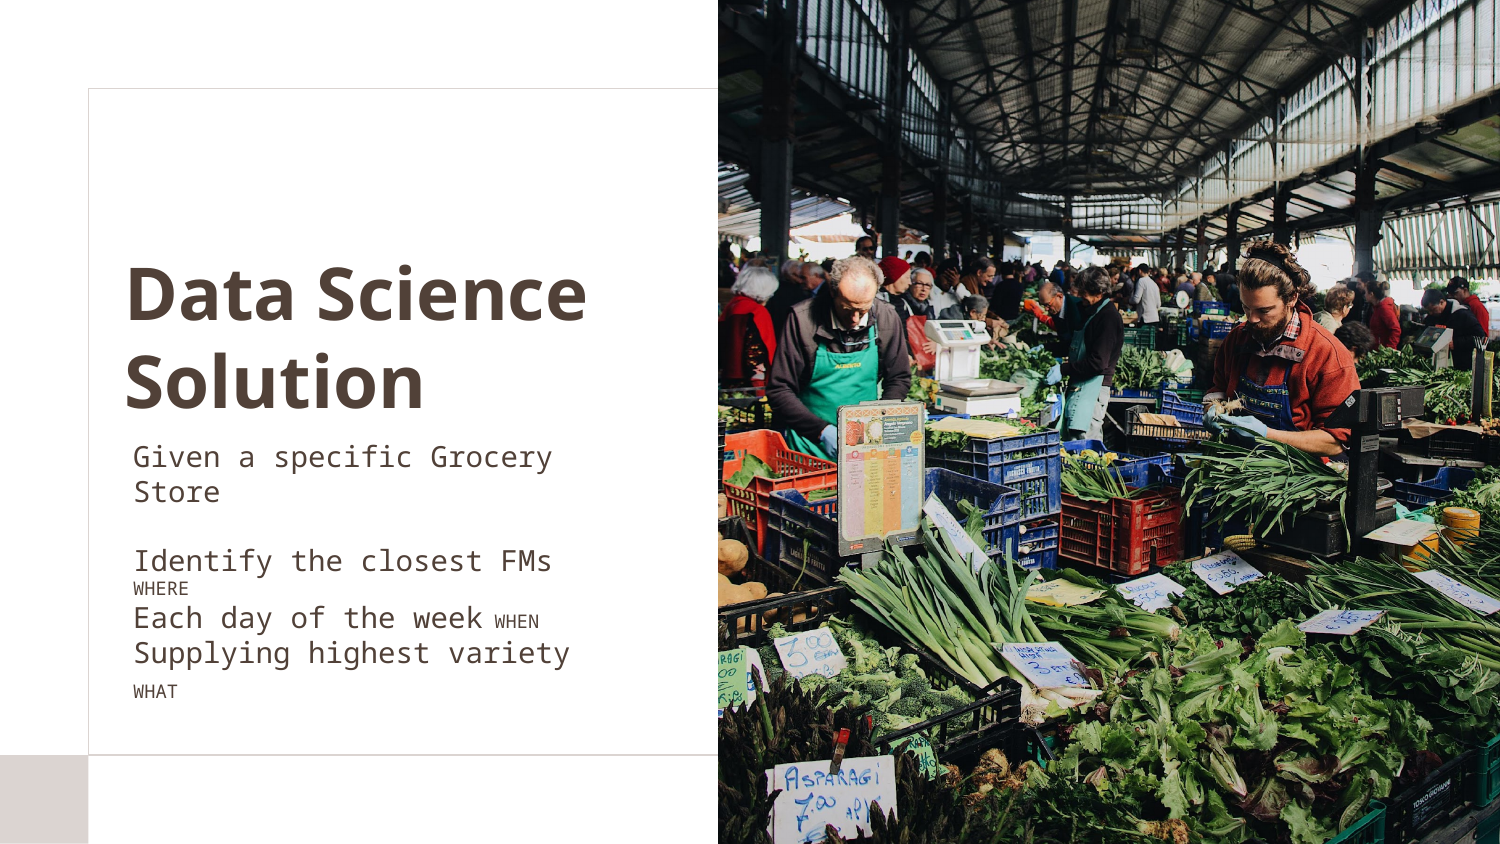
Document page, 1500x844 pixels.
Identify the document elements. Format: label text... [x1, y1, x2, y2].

picture [717, 0, 1500, 844]
list Given a specific Grocery Store Identify the closest FMs WHERE Each day of the week WHEN Supplying highest variety WHAT [118, 423, 625, 606]
title Data Science Solution [109, 232, 650, 330]
